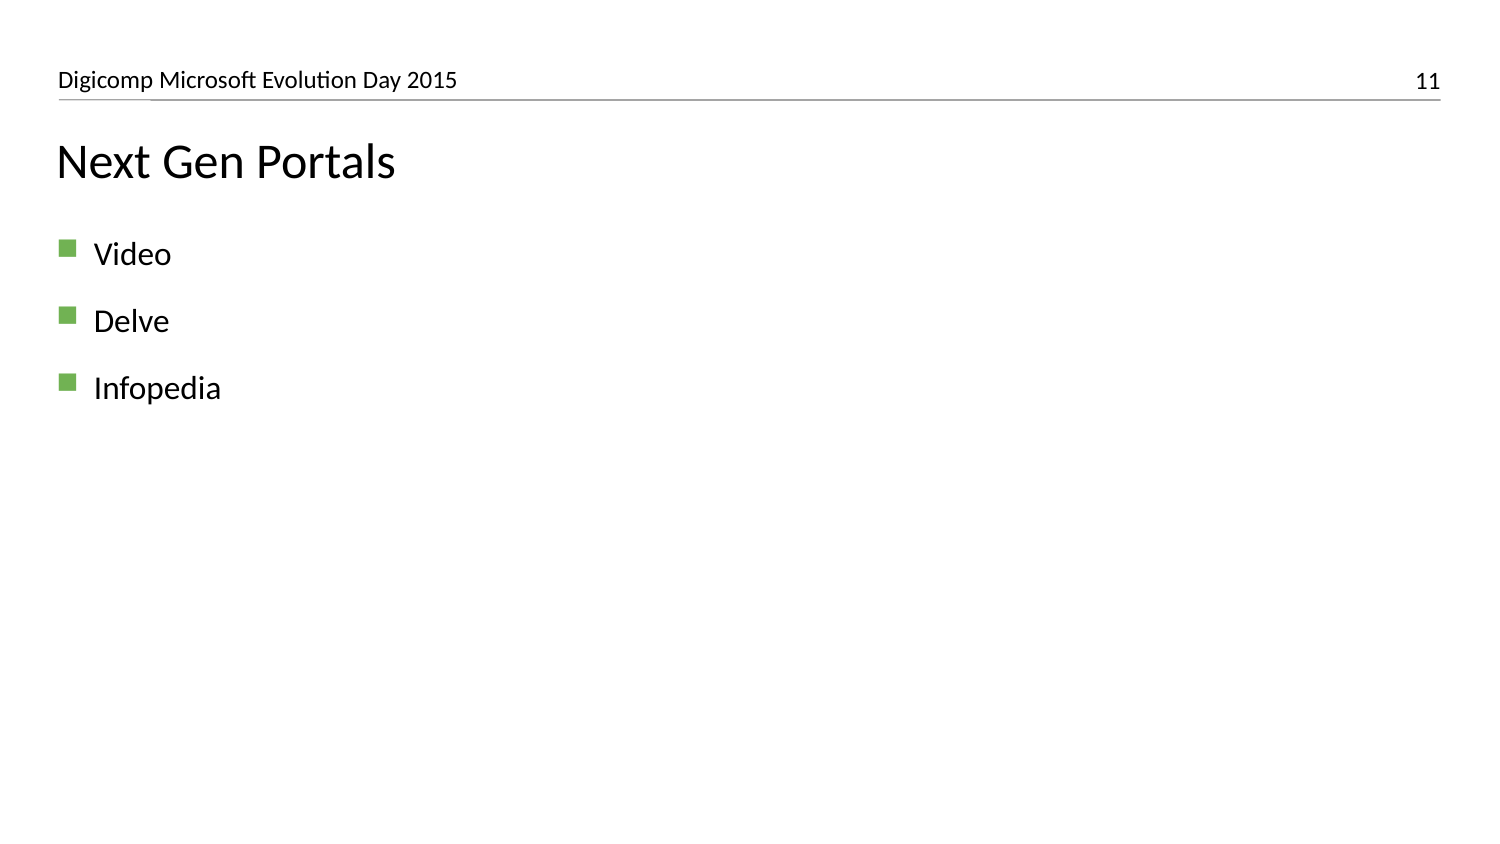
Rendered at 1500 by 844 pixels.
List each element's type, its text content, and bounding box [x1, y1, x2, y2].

title Next Gen Portals [41, 115, 1447, 210]
list Video Delve Infopedia [41, 224, 1449, 760]
